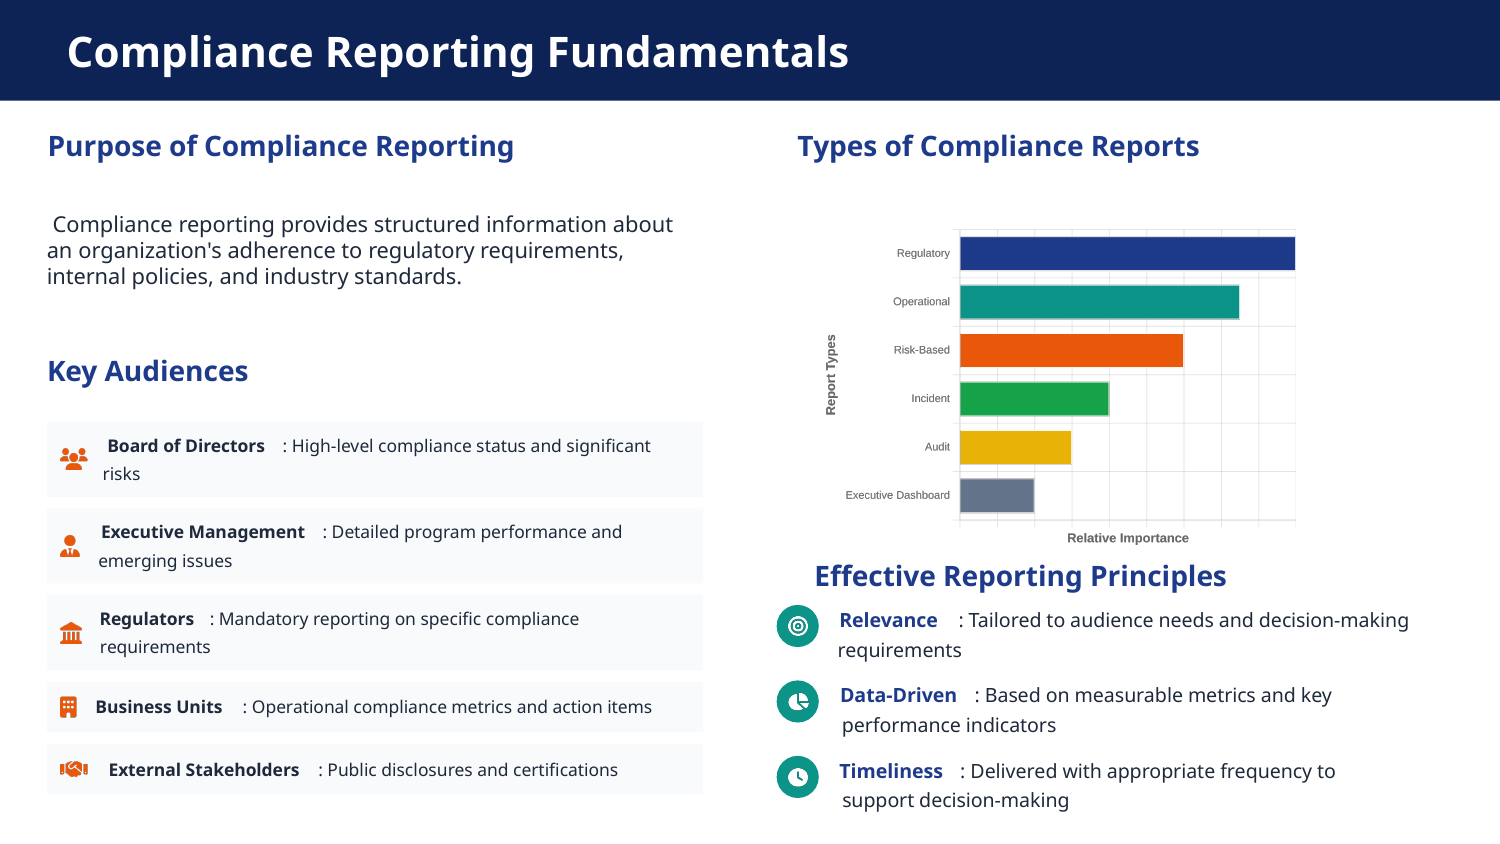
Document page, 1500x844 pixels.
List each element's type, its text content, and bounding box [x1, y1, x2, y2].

text_box : Detailed program performance and [322, 521, 628, 543]
text_box [46, 595, 704, 671]
text_box requirements [100, 636, 212, 658]
text_box : Based on measurable metrics and key [974, 683, 1337, 707]
picture [820, 220, 1296, 550]
picture [60, 448, 88, 470]
text_box requirements [837, 637, 967, 661]
text_box Board of Directors [107, 434, 266, 456]
text_box Timeliness [839, 758, 944, 783]
text_box Types of Compliance Reports [797, 128, 1201, 174]
text_box : High-level compliance status and significant [282, 434, 657, 456]
text_box [776, 604, 819, 648]
text_box risks [102, 462, 141, 484]
text_box : Public disclosures and certifications [318, 758, 620, 780]
text_box Compliance Reporting Fundamentals [0, 2, 1500, 98]
text_box Key Audiences [47, 353, 249, 399]
text_box Regulators [99, 608, 195, 630]
picture [788, 767, 808, 787]
text_box Purpose of Compliance Reporting [47, 128, 516, 174]
text_box emerging issues [98, 549, 234, 571]
text_box [776, 680, 819, 723]
text_box : Delivered with appropriate frequency to [960, 758, 1341, 783]
text_box Data-Driven [840, 683, 958, 707]
text_box Business Units [95, 696, 223, 718]
text_box Effective Reporting Principles [814, 558, 1228, 604]
text_box Executive Management [101, 521, 306, 543]
picture [60, 535, 80, 557]
text_box : Operational compliance metrics and action items [242, 696, 654, 718]
picture [60, 758, 88, 780]
text_box Relevance [839, 607, 938, 632]
text_box [46, 682, 704, 733]
text_box support decision-making [842, 788, 1075, 812]
text_box External Stakeholders [108, 758, 301, 780]
text_box [46, 508, 704, 584]
text_box : Tailored to audience needs and decision-making [958, 607, 1415, 632]
text_box performance indicators [841, 712, 1062, 737]
text_box [46, 421, 704, 497]
text_box Compliance reporting provides structured information about an organization's adherence to regulatory requirements, internal policies, and industry standards. [46, 210, 704, 289]
text_box : Mandatory reporting on specific compliance [209, 608, 585, 630]
picture [787, 692, 809, 711]
picture [60, 622, 83, 644]
picture [788, 616, 808, 636]
text_box [776, 755, 819, 799]
picture [60, 696, 77, 718]
text_box [46, 744, 704, 795]
